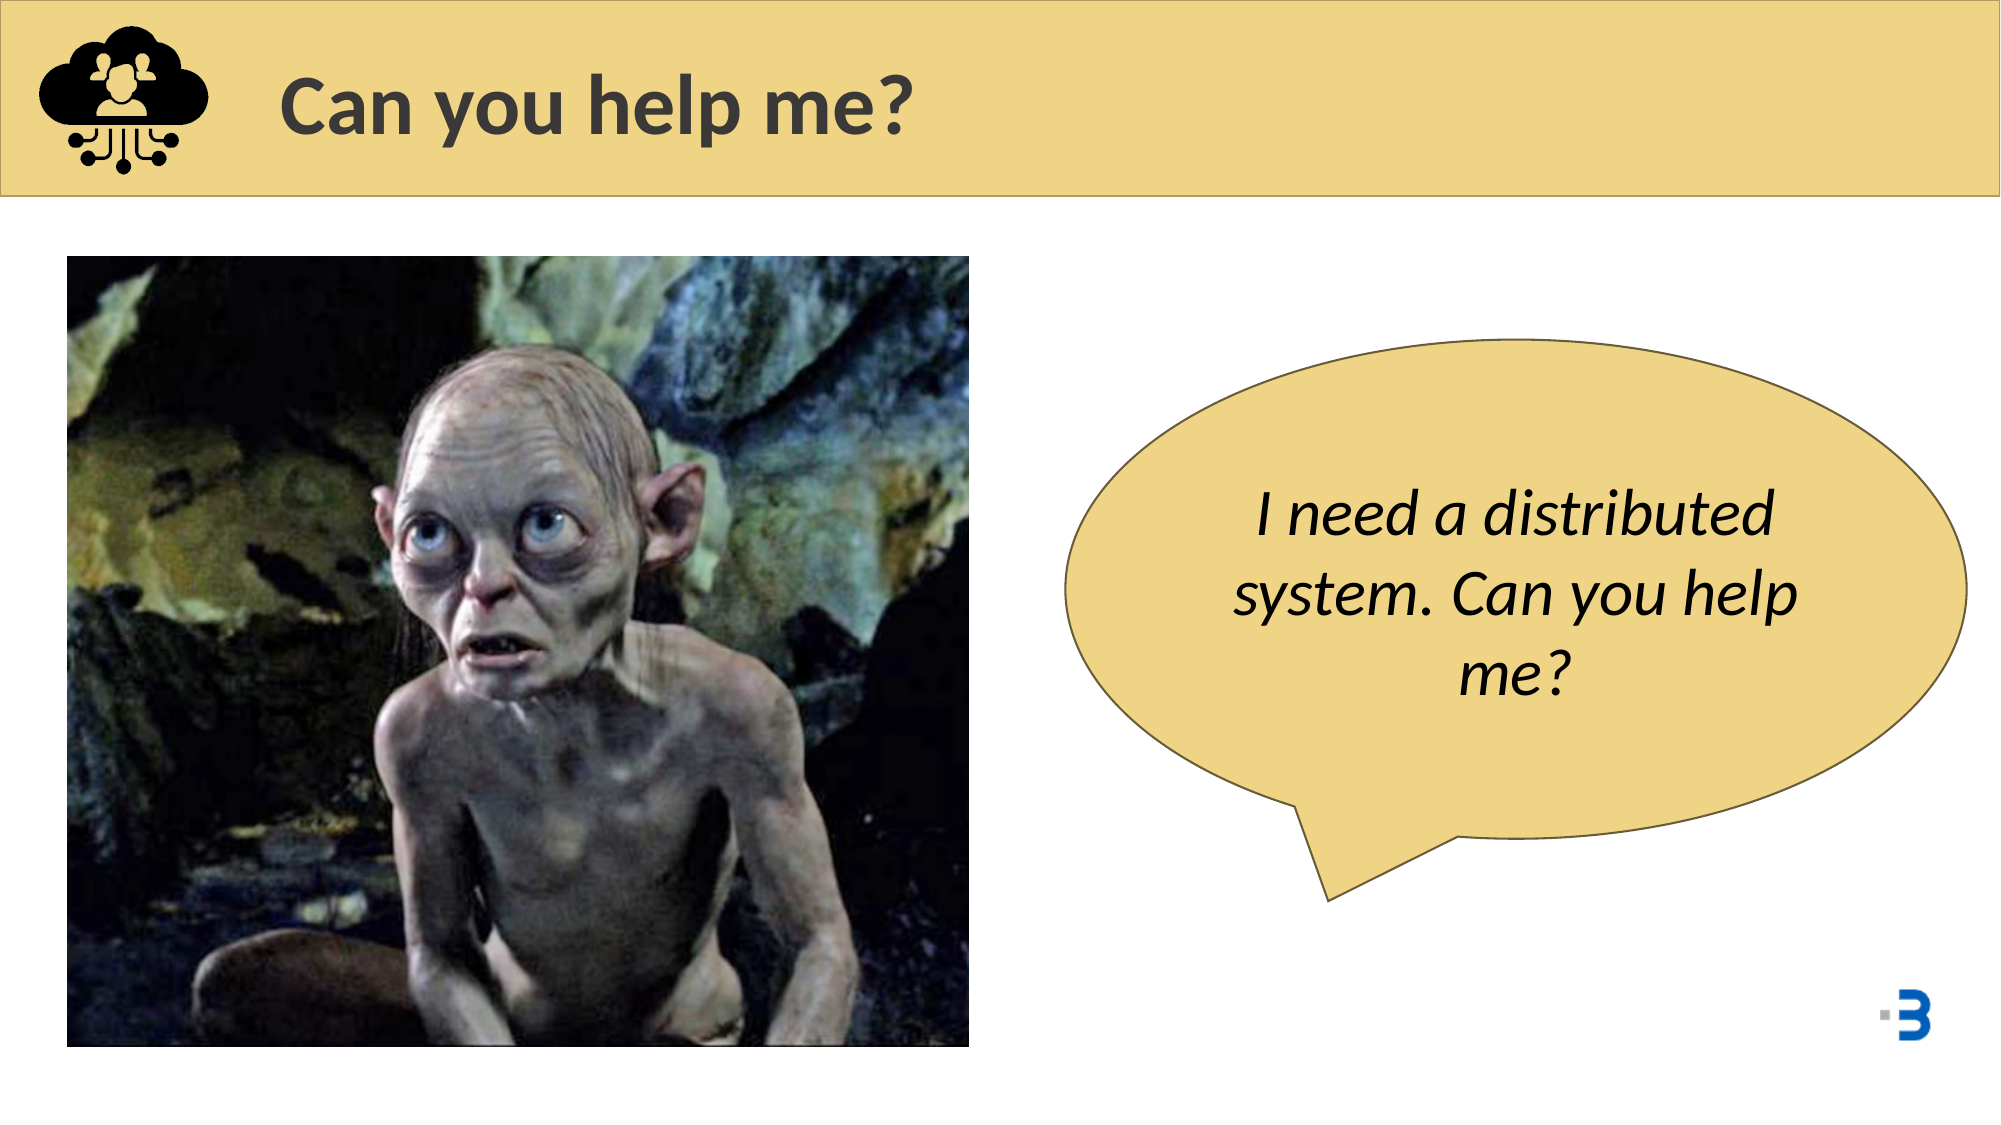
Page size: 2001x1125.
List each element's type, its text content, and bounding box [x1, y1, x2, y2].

title Can you help me? [265, 51, 1933, 161]
picture [1874, 982, 1933, 1047]
text_box I need a distributed system. Can you help me? [1064, 338, 1968, 903]
picture [0, 0, 246, 197]
picture [67, 256, 969, 1047]
